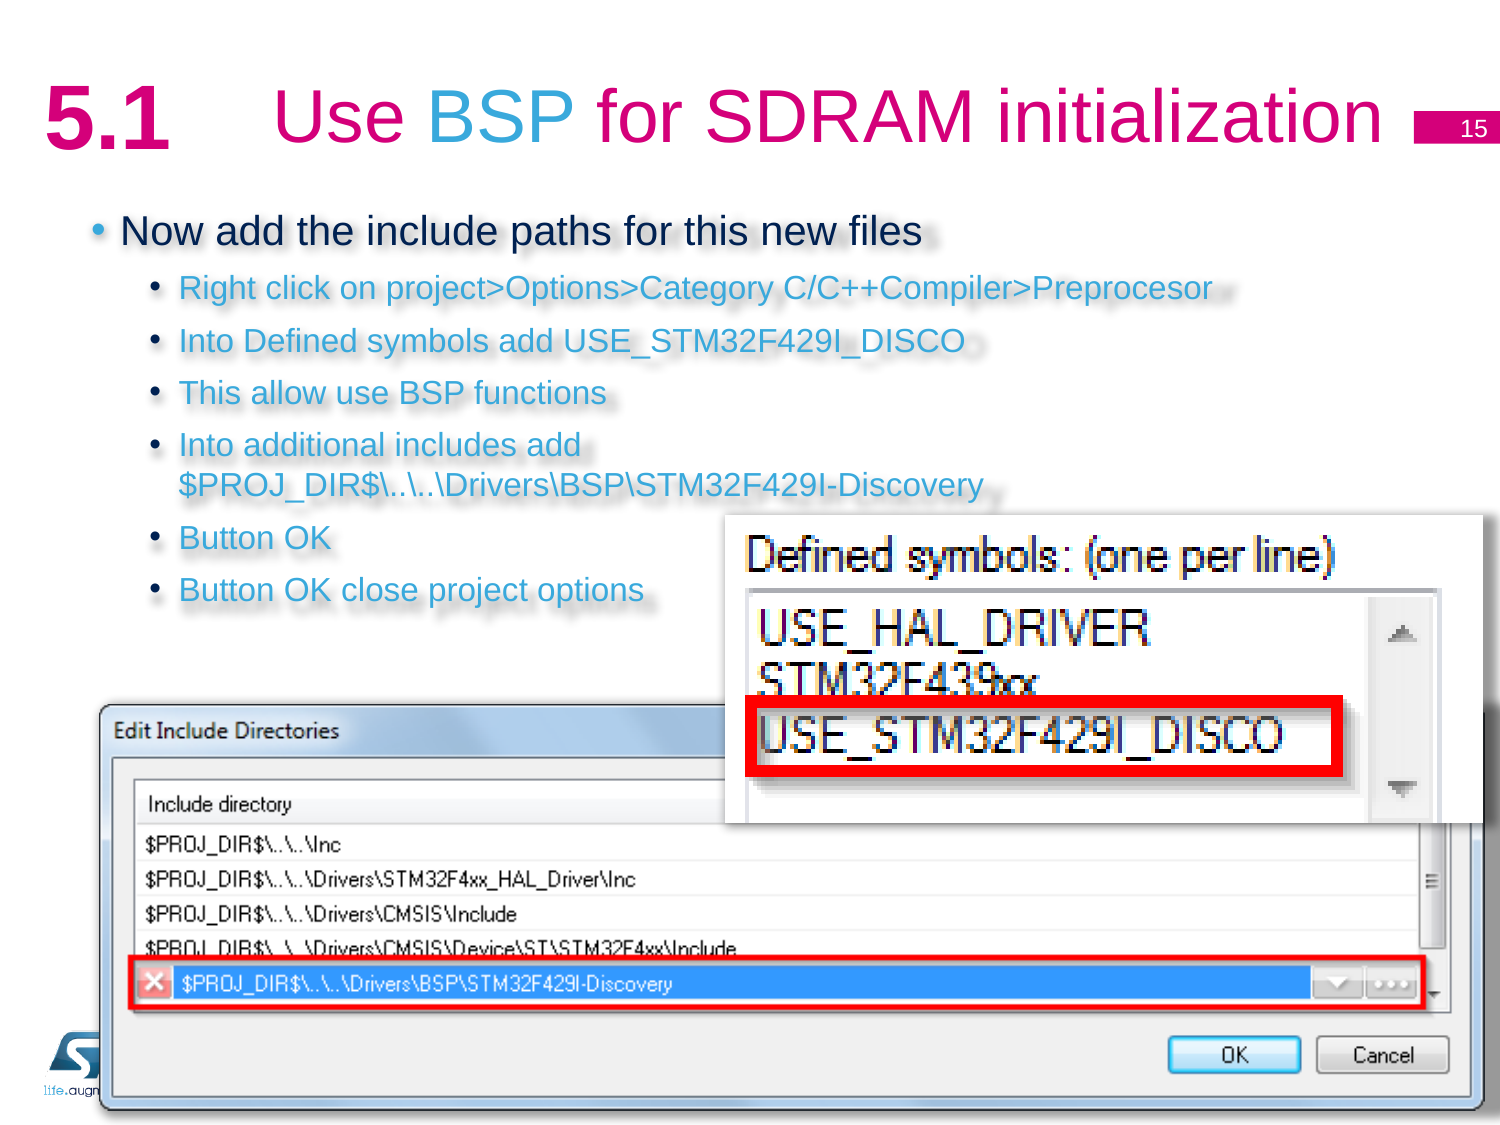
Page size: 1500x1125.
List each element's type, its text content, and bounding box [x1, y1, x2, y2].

picture [36, 515, 1485, 1111]
text_box 5.1 [29, 19, 313, 207]
slide_number 15 [1413, 111, 1500, 144]
title Use BSP for SDRAM initialization [74, 18, 1400, 192]
list Now add the include paths for this new files Right click on project>Options>Category C/C++Compiler>Preprocesor Into Defined symbols add USE_STM32F429I_DISCO This allow use BSP functions Into additional includes add $PROJ_DIR$\..\..\Drivers\BSP\STM32F429I-Discovery Button OK Button OK close project options [75, 196, 1427, 879]
